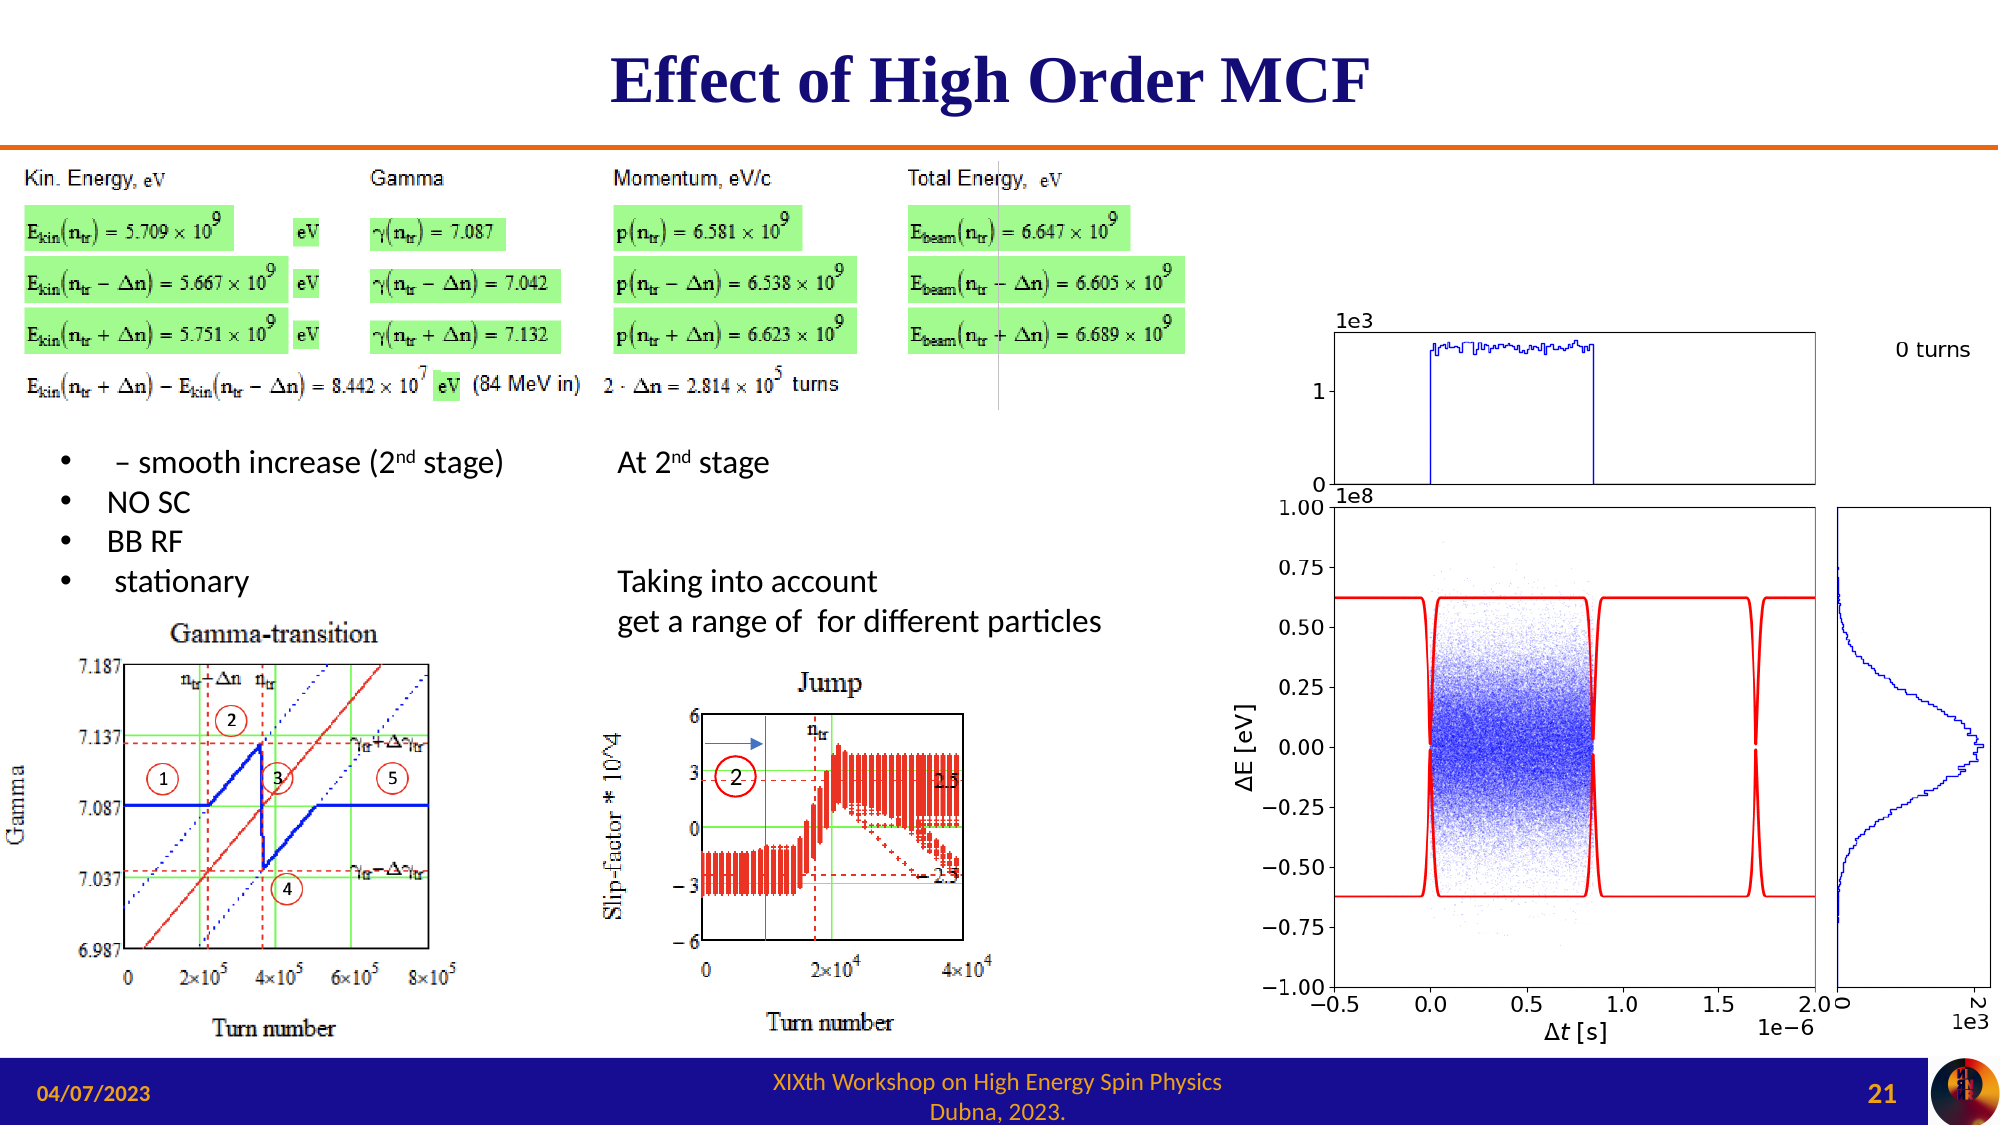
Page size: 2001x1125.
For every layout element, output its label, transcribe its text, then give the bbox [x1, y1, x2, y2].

picture [0, 612, 462, 1048]
picture [1223, 303, 1999, 1055]
text_box XIXth Workshop on High Energy Spin Physics Dubna, 2023. [0, 1057, 1927, 1125]
text_box Effect of High Order MCF [0, 28, 1998, 124]
picture [1927, 1056, 2000, 1125]
picture [576, 653, 1000, 1050]
picture [16, 161, 1191, 410]
